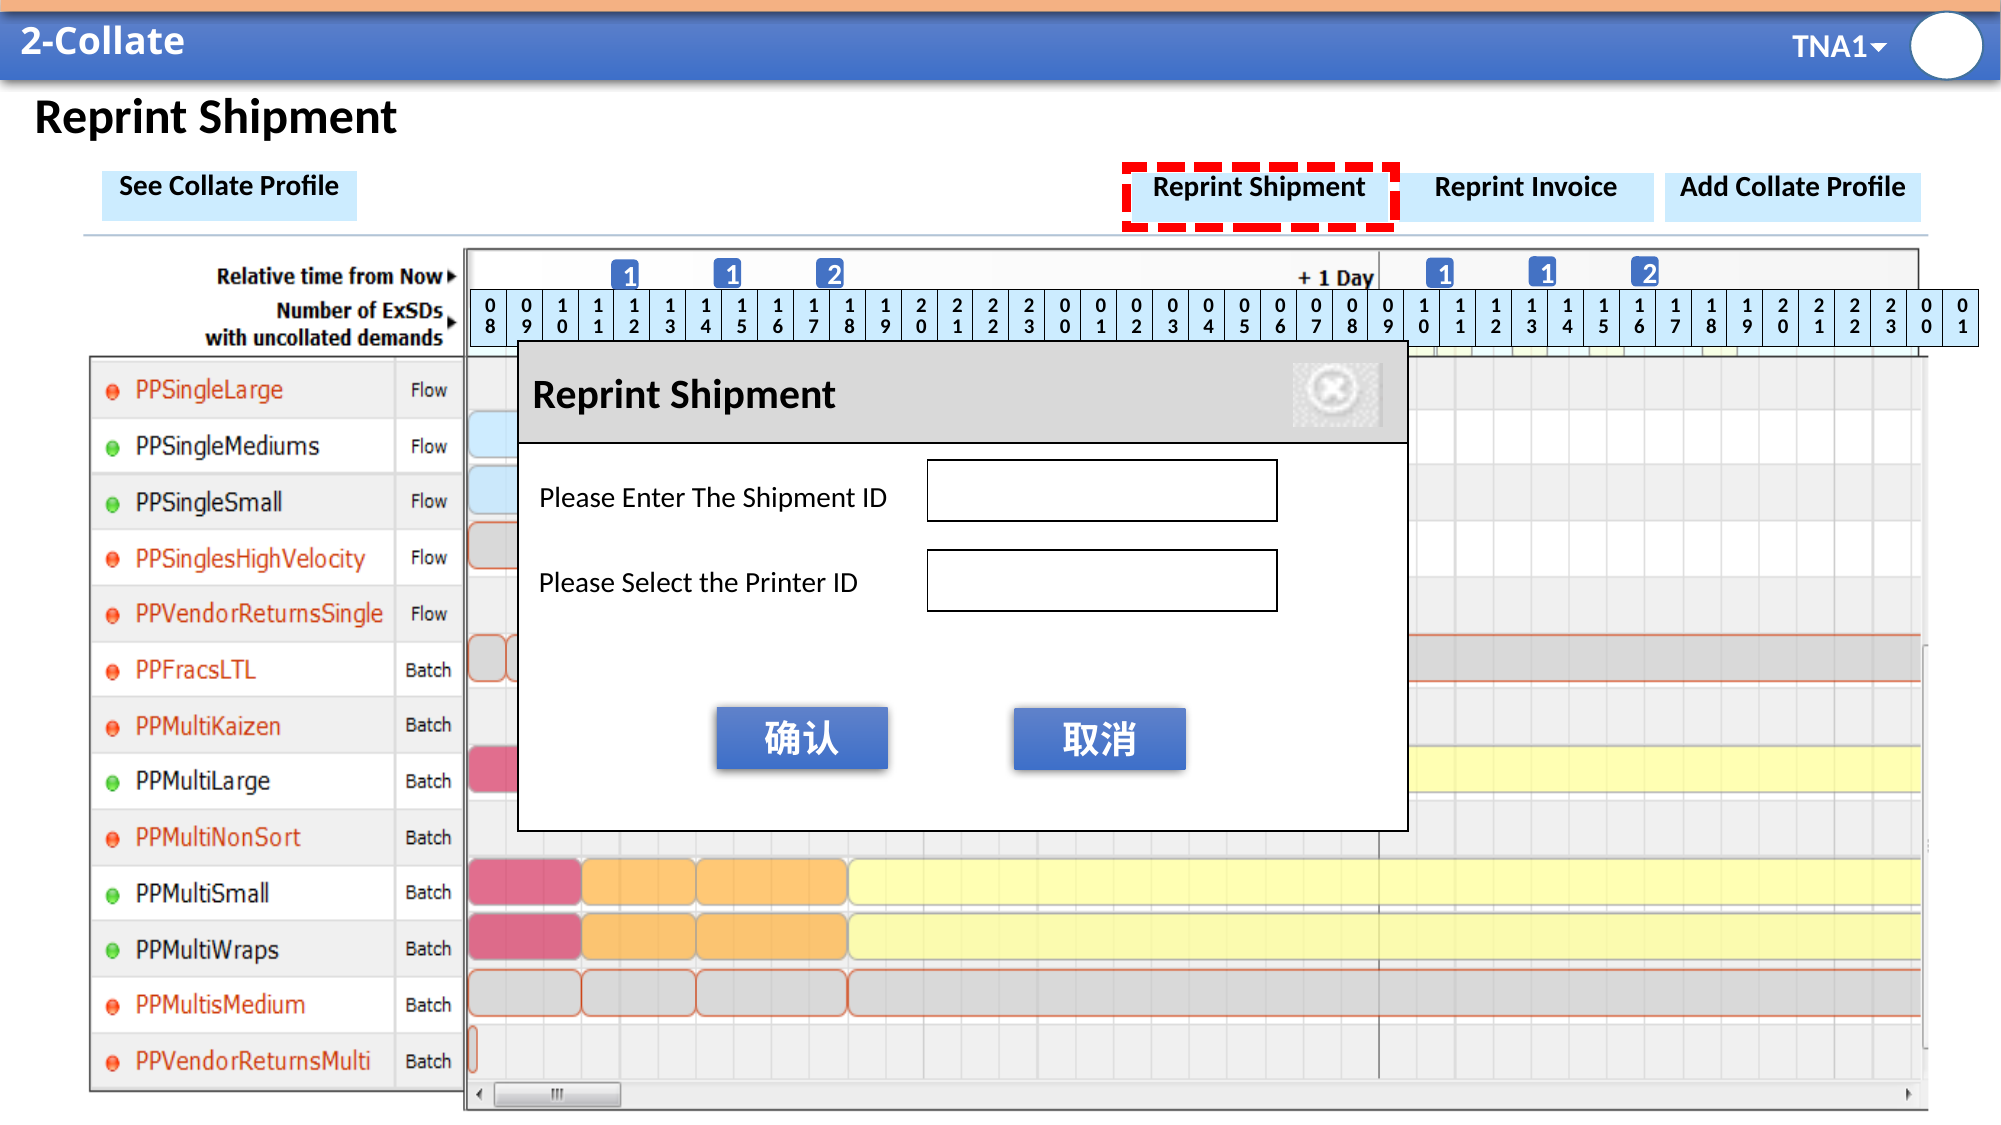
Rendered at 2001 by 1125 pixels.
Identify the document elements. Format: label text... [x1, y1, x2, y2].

table_header 00 [1929, 290, 1942, 346]
title 2-Collate [5, 11, 1731, 74]
text_box Reprint Shipment [18, 47, 1437, 181]
table_header Add Collate Profile [1665, 173, 1921, 222]
text_box [1125, 166, 1396, 229]
picture [83, 234, 1929, 1123]
table_header 01 [1943, 290, 1978, 346]
table_header See Collate Profile [102, 171, 357, 221]
table_header Reprint Invoice [1399, 173, 1654, 222]
